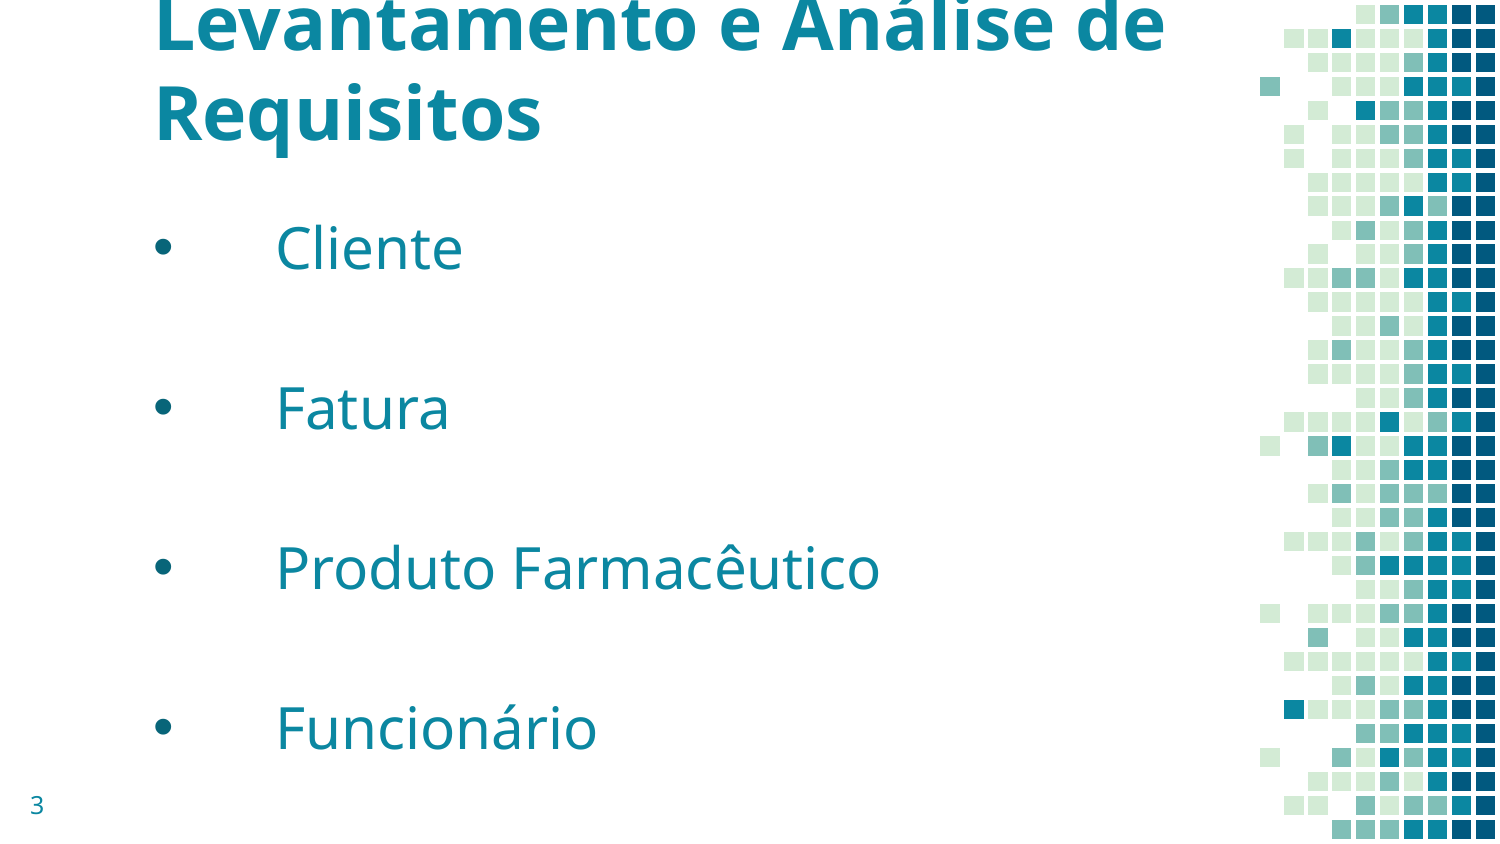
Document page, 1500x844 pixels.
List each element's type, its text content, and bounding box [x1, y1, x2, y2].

text_box Cliente Fatura Produto Farmacêutico Funcionário [138, 203, 1198, 769]
slide_number 3 [15, 774, 105, 839]
title Levantamento e Análise de Requisitos [138, 29, 1248, 170]
